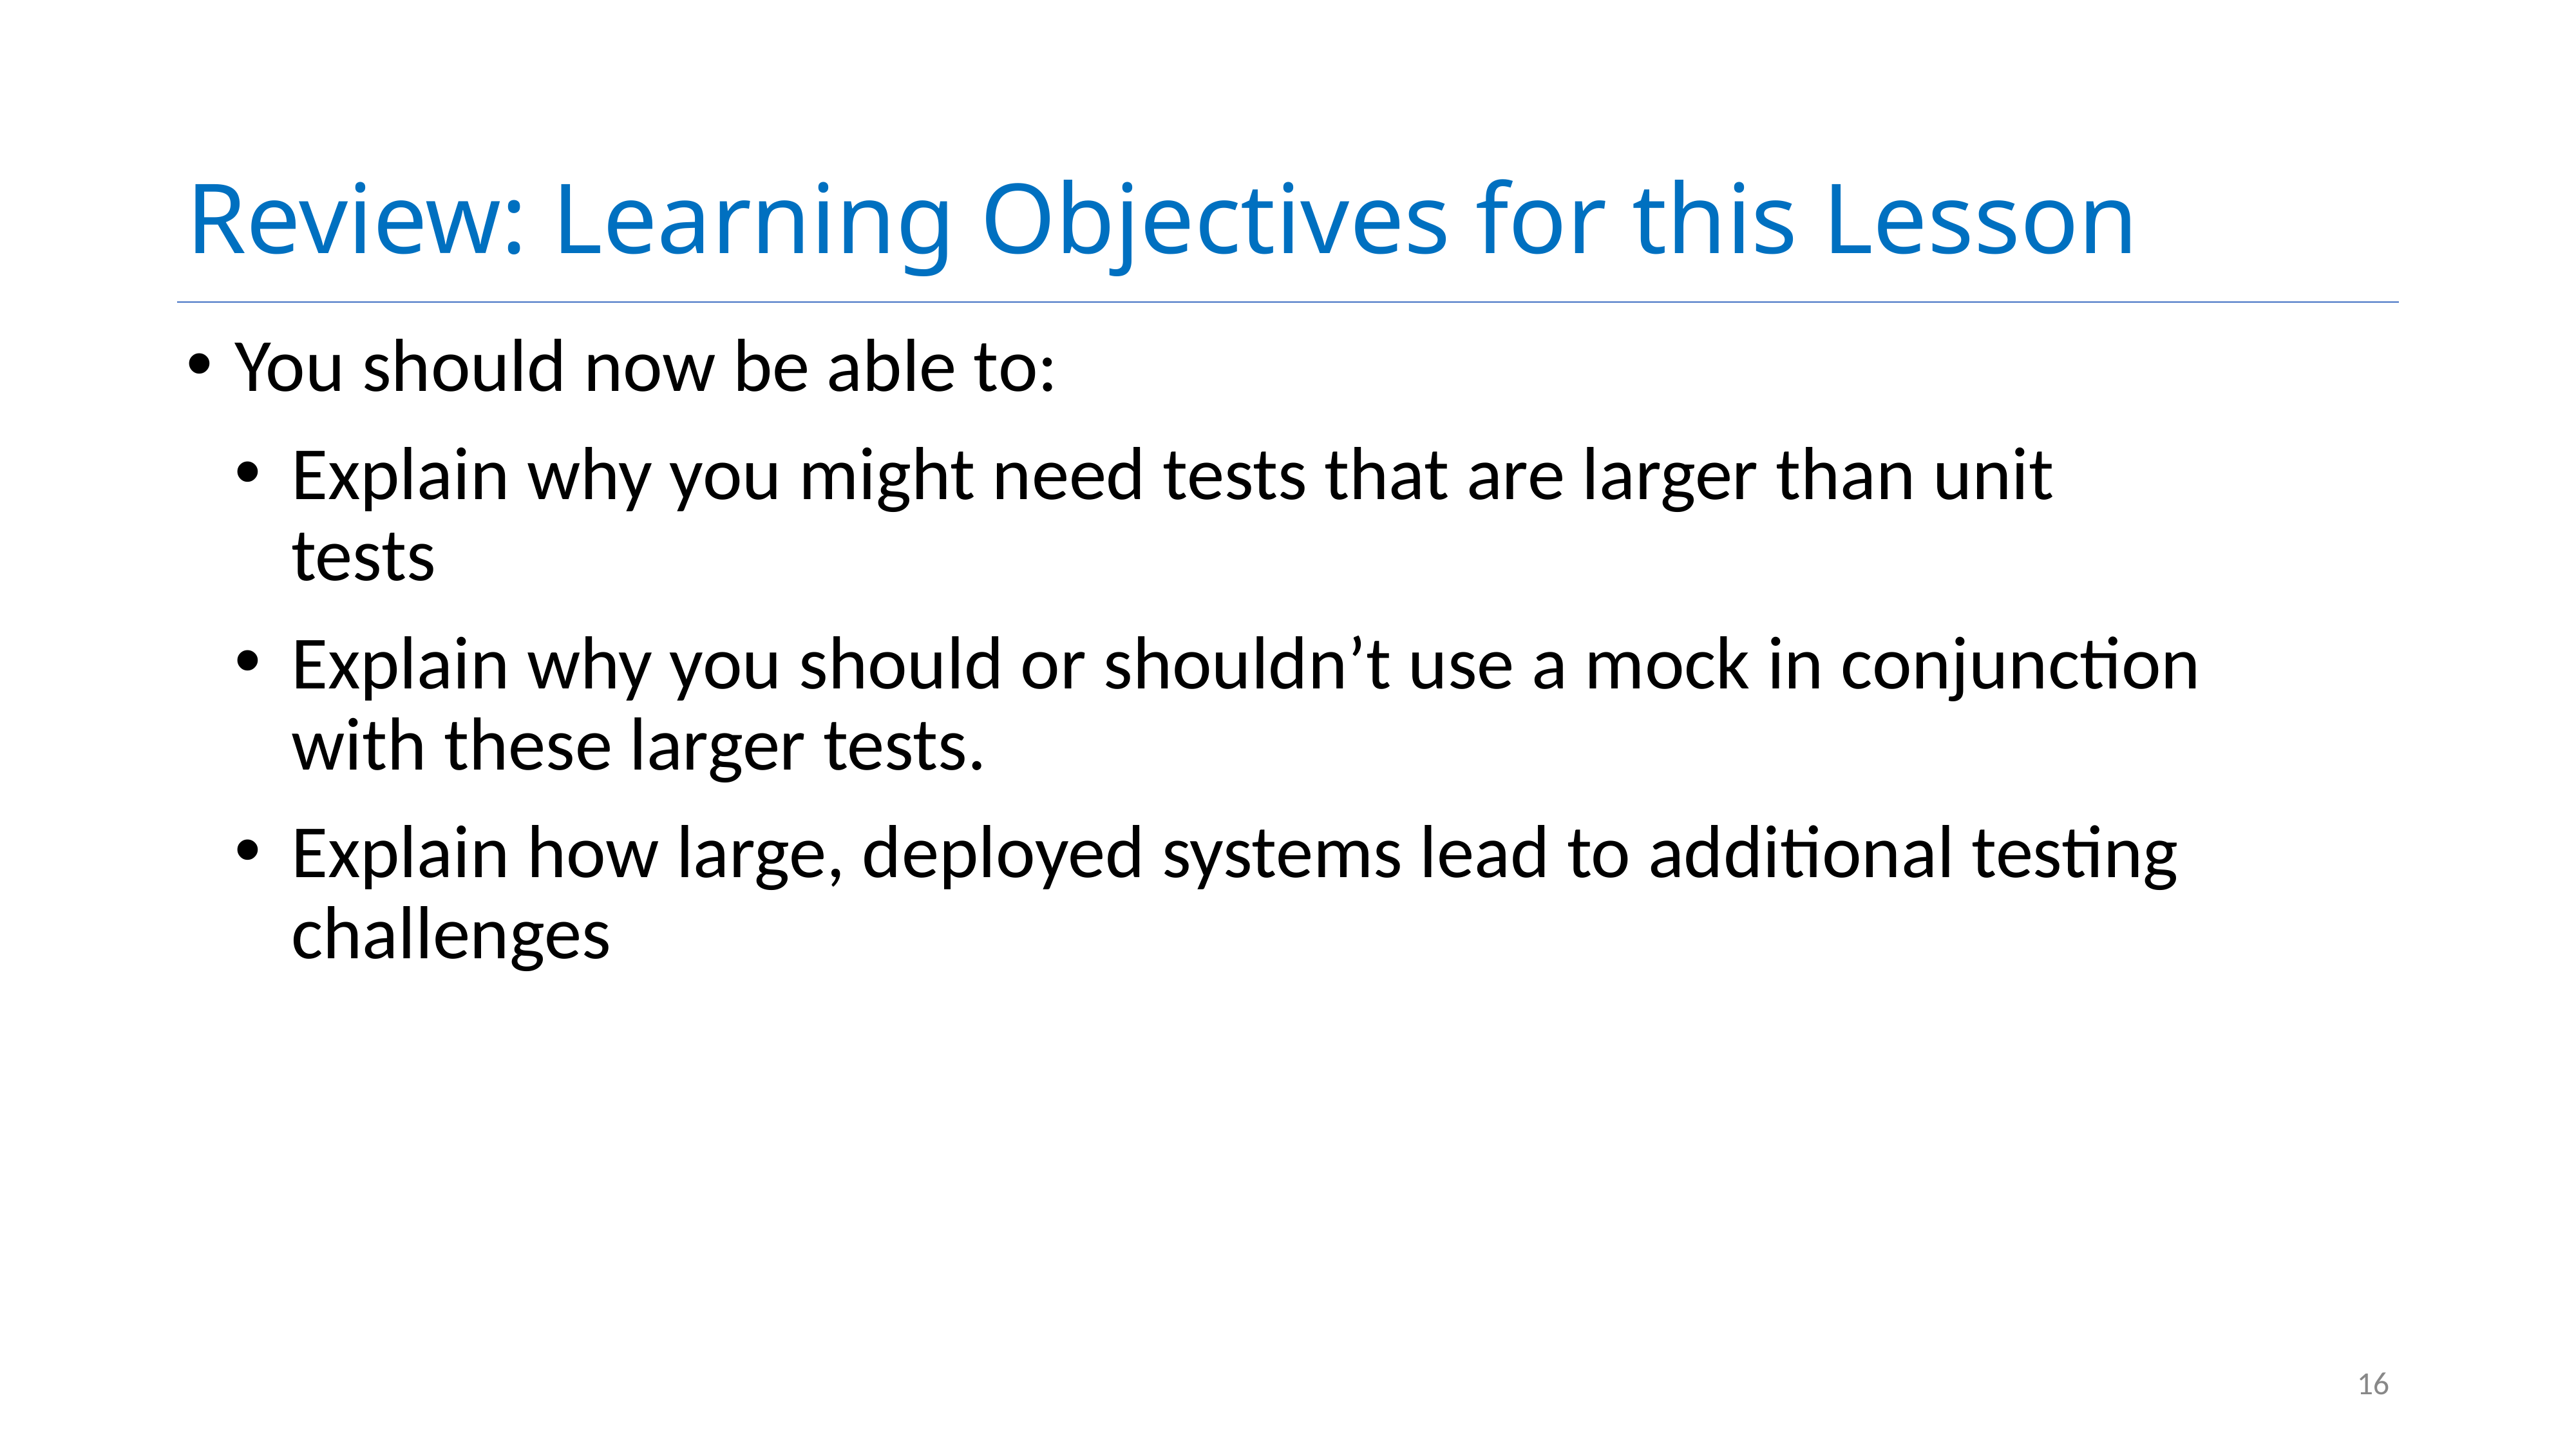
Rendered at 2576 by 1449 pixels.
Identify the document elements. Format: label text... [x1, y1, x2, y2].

slide_number 16 [2344, 1355, 2400, 1408]
list You should now be able to: Explain why you might need tests that are larger than unit tests Explain why you should or shouldn’t use a mock in conjunction with these larger tests. Explain how large, deployed systems lead to additional testing challenges [176, 316, 2223, 1238]
title Review: Learning Objectives for this Lesson [176, 3, 2400, 285]
